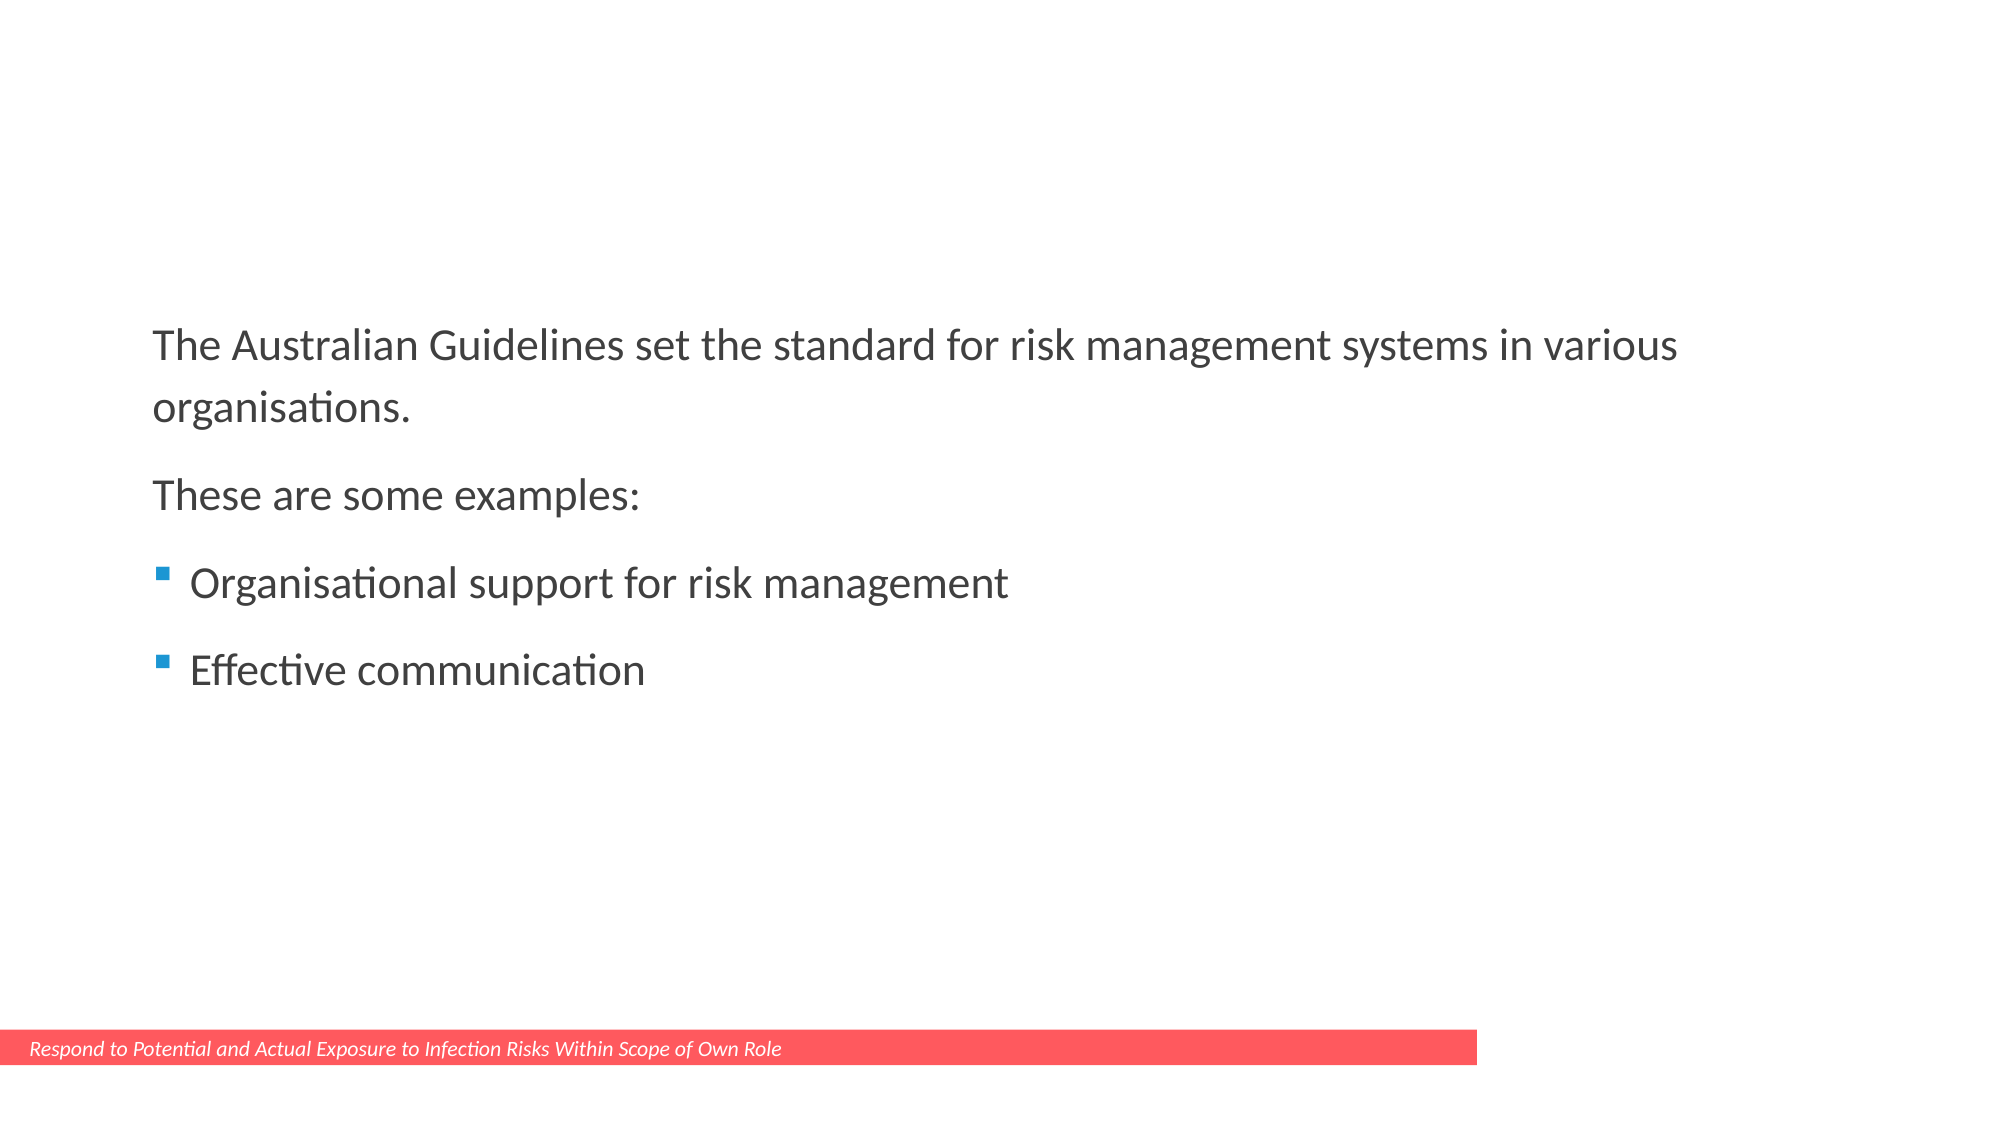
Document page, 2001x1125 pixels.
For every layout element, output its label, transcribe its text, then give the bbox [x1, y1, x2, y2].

text_box Respond to Potential and Actual Exposure to Infection Risks Within Scope of Own Role [0, 1029, 1478, 1066]
list The Australian Guidelines set the standard for risk management systems in various organisations. These are some examples: Organisational support for risk management Effective communication [137, 299, 1793, 1014]
